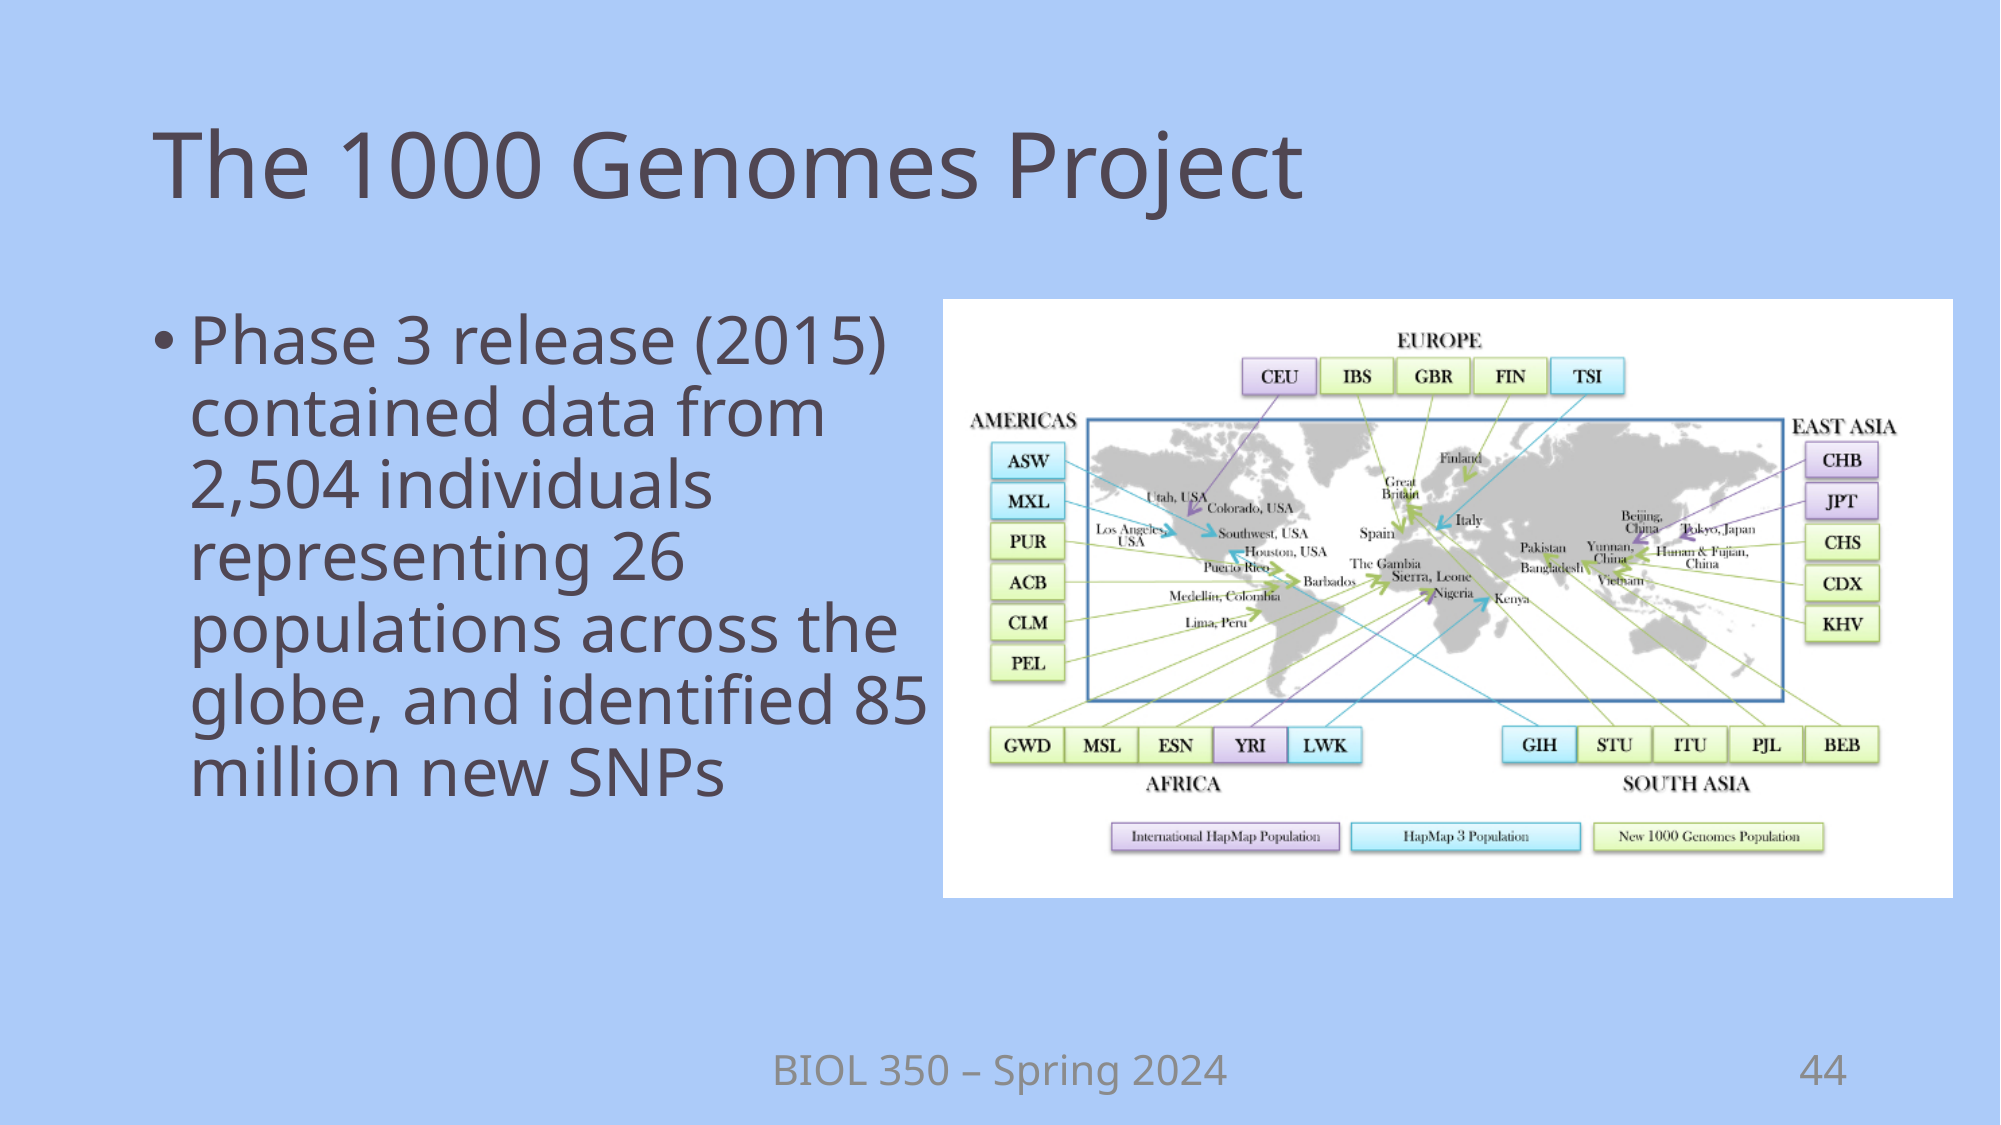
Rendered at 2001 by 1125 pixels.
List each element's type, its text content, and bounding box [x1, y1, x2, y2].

title The 1000 Genomes Project [137, 59, 1863, 278]
list Phase 3 release (2015) contained data from 2,504 individuals representing 26 populations across the globe, and identified 85 million new SNPs [137, 299, 949, 1014]
slide_number 44 [1412, 1042, 1863, 1103]
picture [943, 299, 1953, 898]
footer BIOL 350 – Spring 2024 [662, 1042, 1338, 1103]
